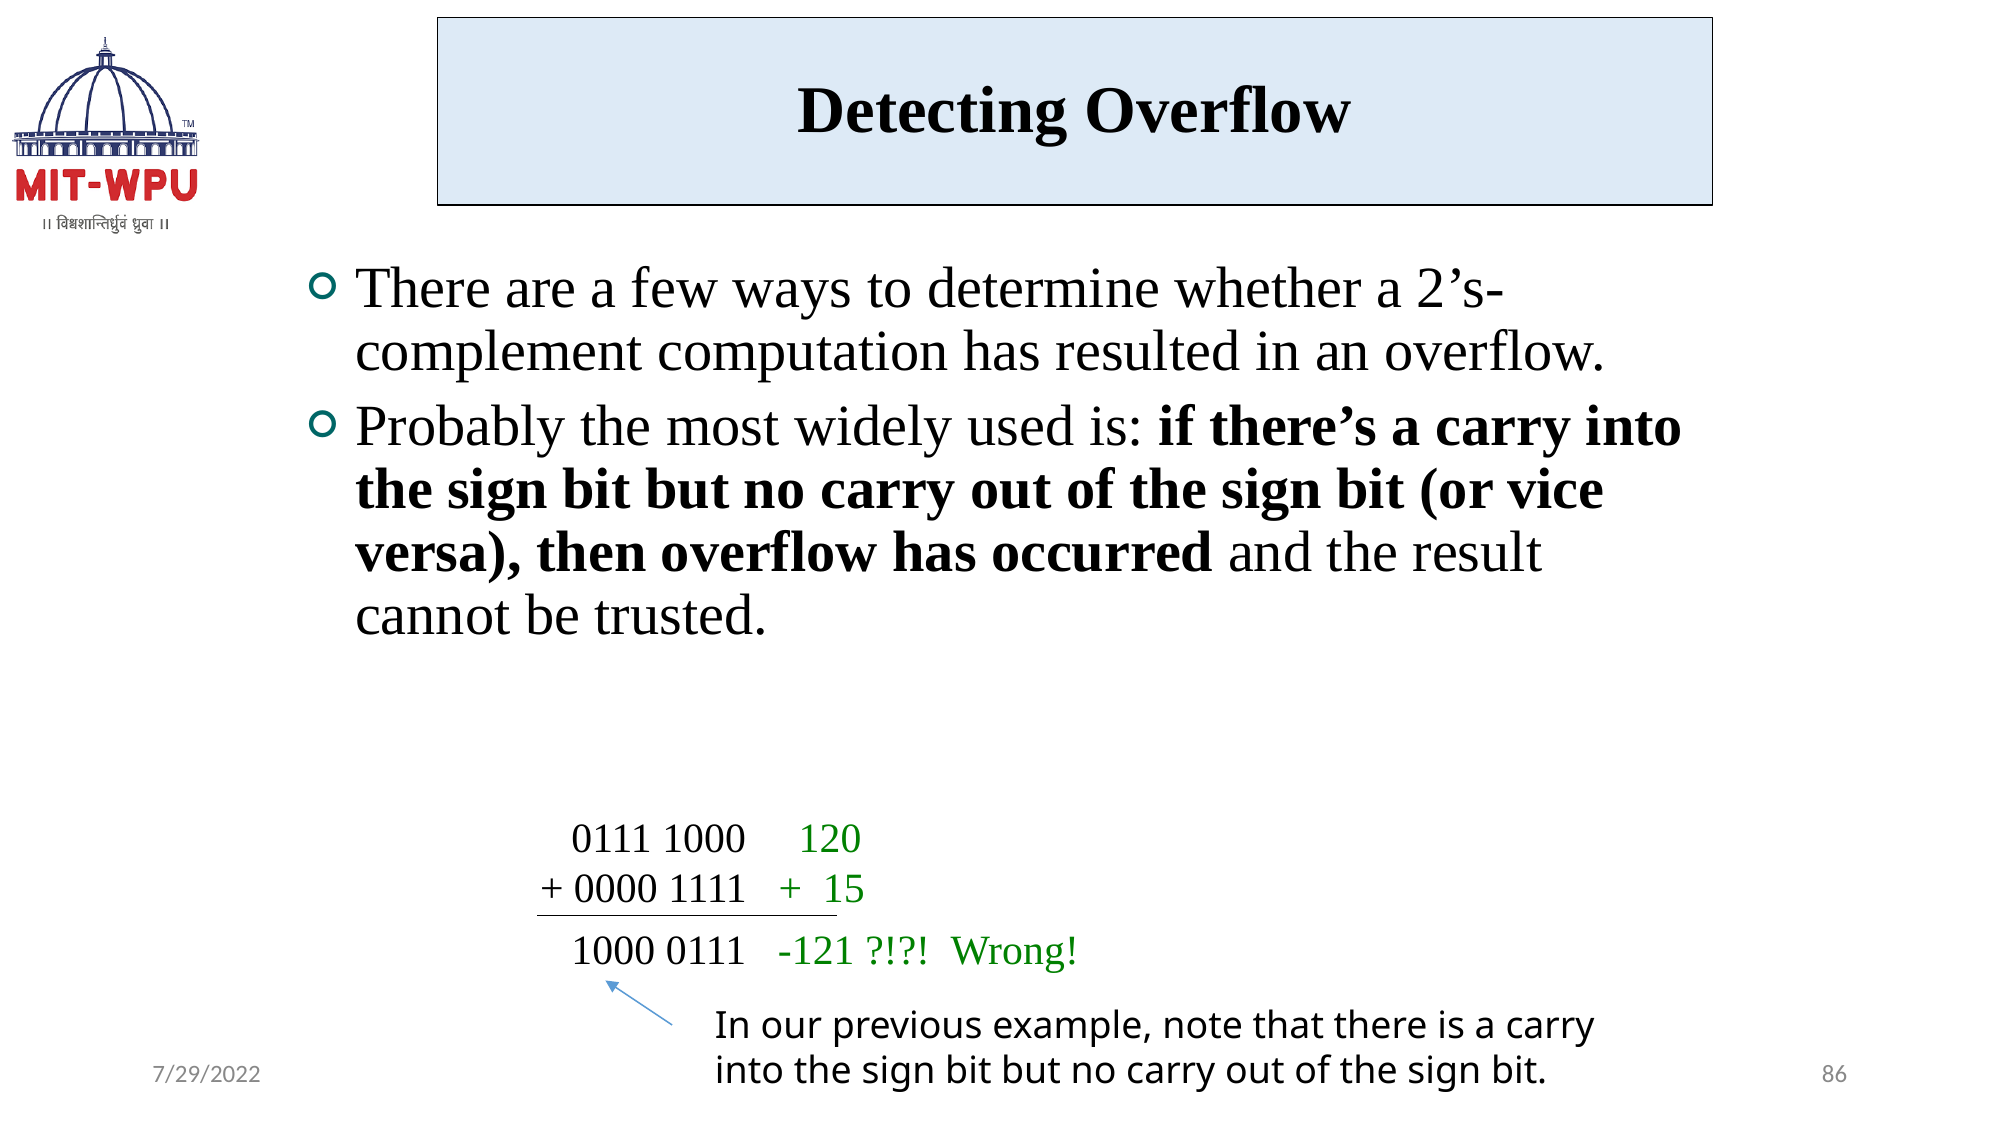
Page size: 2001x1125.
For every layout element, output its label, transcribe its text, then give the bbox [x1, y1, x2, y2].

text_box 0111 1000 120 + 0000 1111 + 15 [525, 802, 925, 915]
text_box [605, 980, 673, 1026]
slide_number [137, 1042, 588, 1103]
text_box In our previous example, note that there is a carry into the sign bit but no carry out of the sign bit. [699, 993, 1715, 1099]
text_box -121 ?!?! Wrong! [699, 915, 1113, 981]
title Detecting Overflow [437, 17, 1713, 205]
text_box There are a few ways to determine whether a 2’s-complement computation has resulted in an overflow. Probably the most widely used is: if there’s a carry into the sign bit but no carry out of the sign bit (or vice versa), then overflow has occurred and the result cannot be trusted. [283, 249, 1725, 713]
slide_number ‹#› [1412, 1042, 1863, 1103]
text_box 1000 0111 [525, 915, 699, 981]
picture [12, 37, 221, 235]
